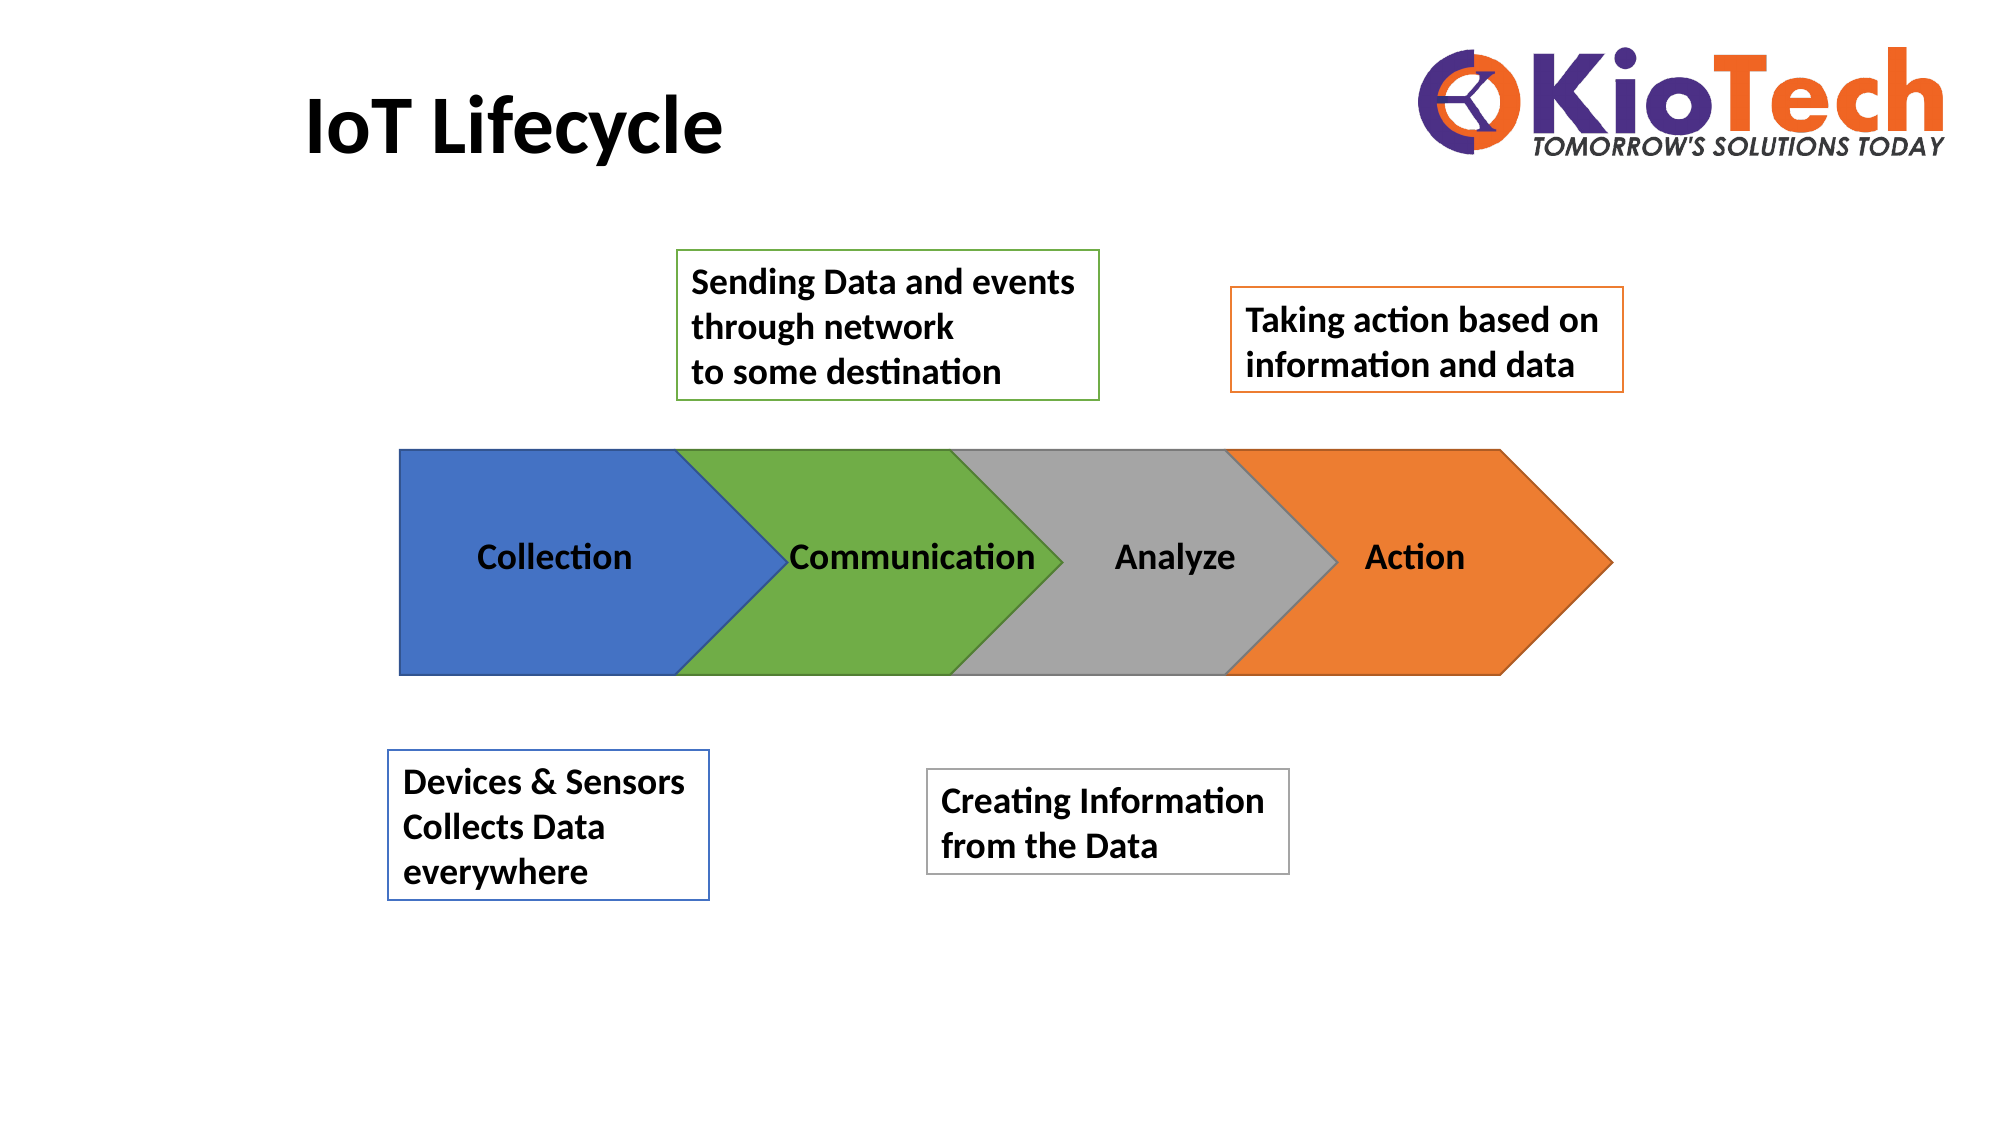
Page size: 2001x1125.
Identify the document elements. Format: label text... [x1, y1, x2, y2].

text_box [1226, 448, 1576, 524]
text_box [677, 579, 1042, 676]
text_box [398, 448, 774, 676]
text_box [676, 448, 1026, 546]
text_box Taking action based on information and data [1230, 286, 1624, 393]
text_box Action [1349, 524, 1638, 585]
text_box [951, 448, 1301, 524]
text_box Sending Data and events through network to some destination [676, 249, 1100, 401]
text_box Devices & Sensors Collects Data everywhere [387, 749, 710, 901]
text_box [952, 585, 1317, 676]
text_box Analyze [1099, 524, 1349, 585]
text_box Creating Information from the Data [926, 768, 1290, 875]
text_box Collection [462, 524, 725, 585]
text_box IoT Lifecycle [289, 62, 759, 178]
picture [1418, 47, 1945, 156]
text_box Communication [774, 524, 1099, 585]
text_box [1227, 585, 1592, 676]
